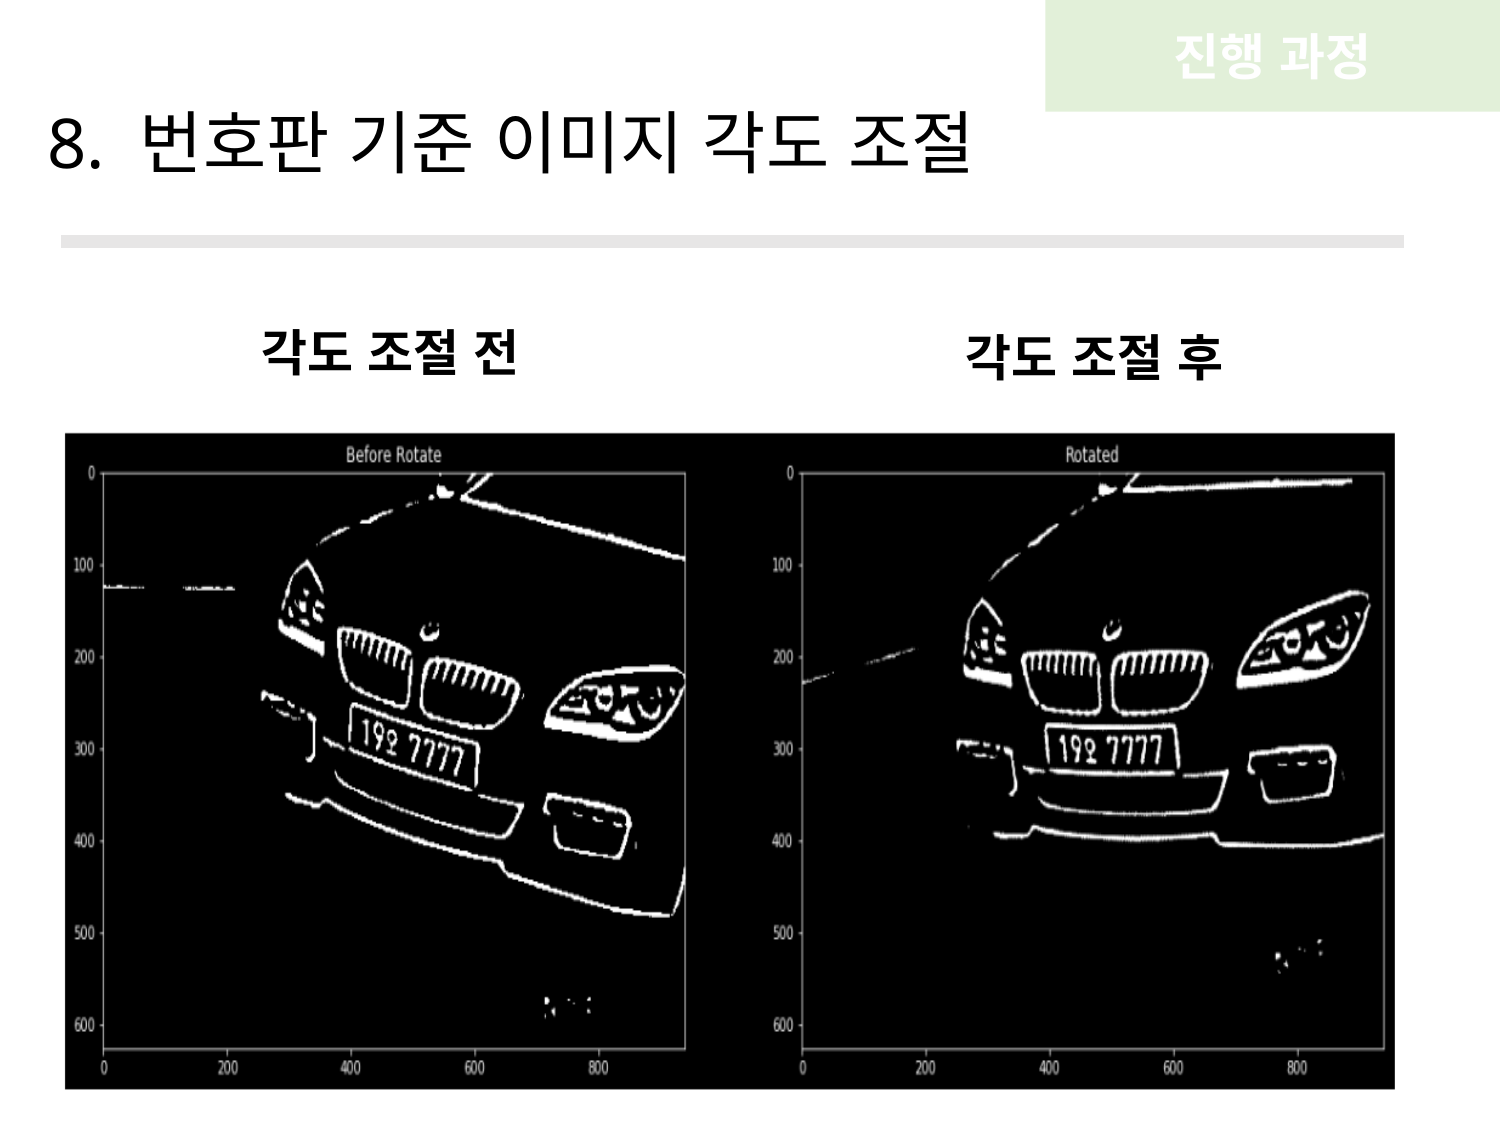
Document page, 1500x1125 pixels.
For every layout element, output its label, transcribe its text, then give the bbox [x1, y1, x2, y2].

picture [53, 430, 1412, 1106]
text_box 각도 조절 후 [950, 319, 1271, 394]
text_box 각도 조절 전 [246, 313, 549, 389]
text_box [1105, 233, 1406, 250]
text_box 진행 과정 [1044, 0, 1500, 113]
text_box 8. 번호판 기준 이미지 각도 조절 [32, 37, 1105, 256]
